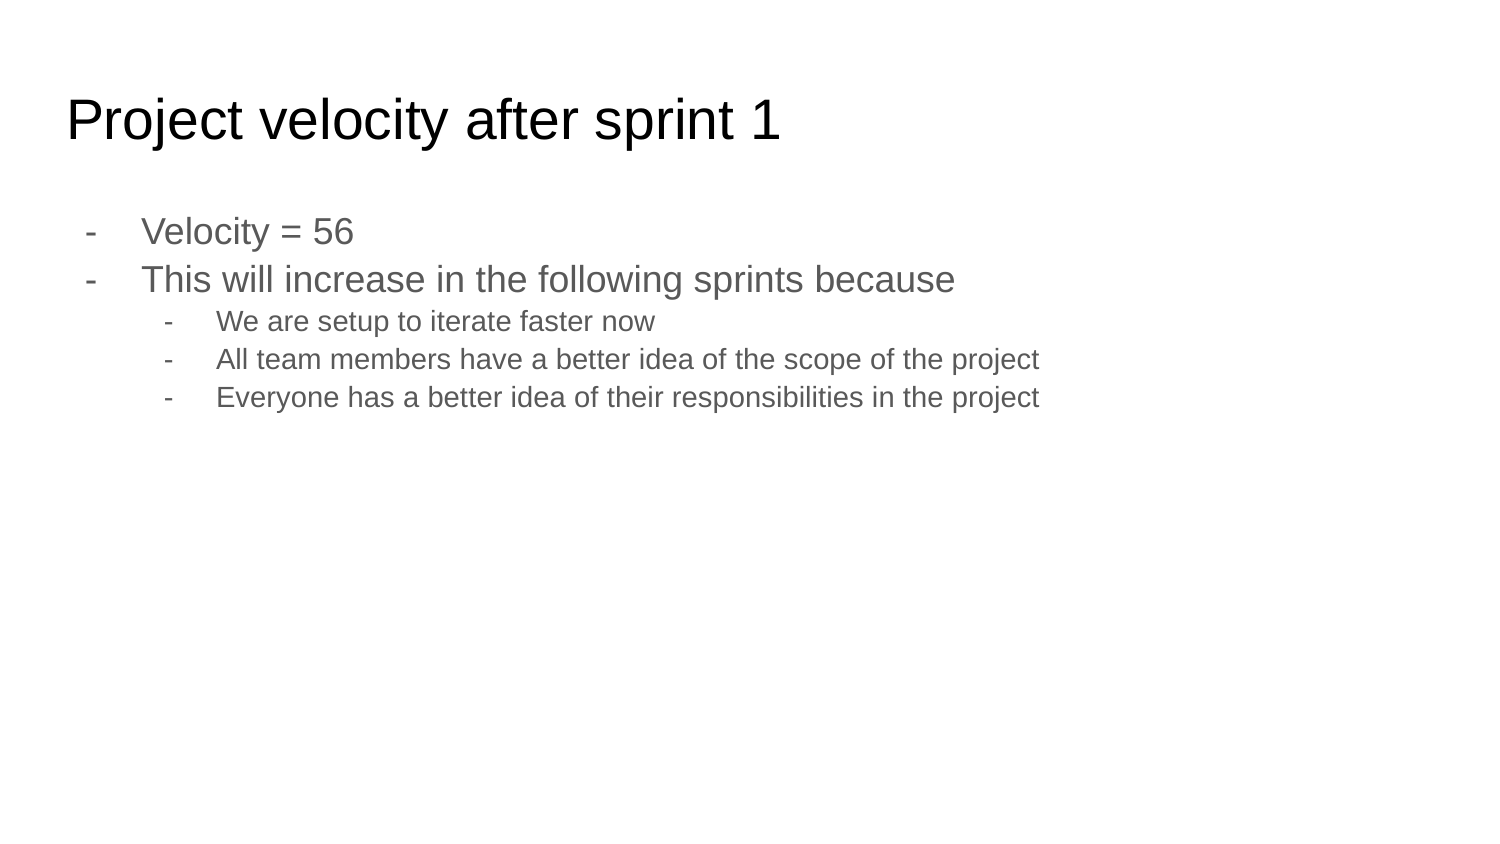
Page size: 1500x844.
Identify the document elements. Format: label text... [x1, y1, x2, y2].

list Velocity = 56 This will increase in the following sprints because We are setup to iterate faster now All team members have a better idea of the scope of the project Everyone has a better idea of their responsibilities in the project [51, 189, 1449, 750]
title Project velocity after sprint 1 [51, 72, 1449, 167]
